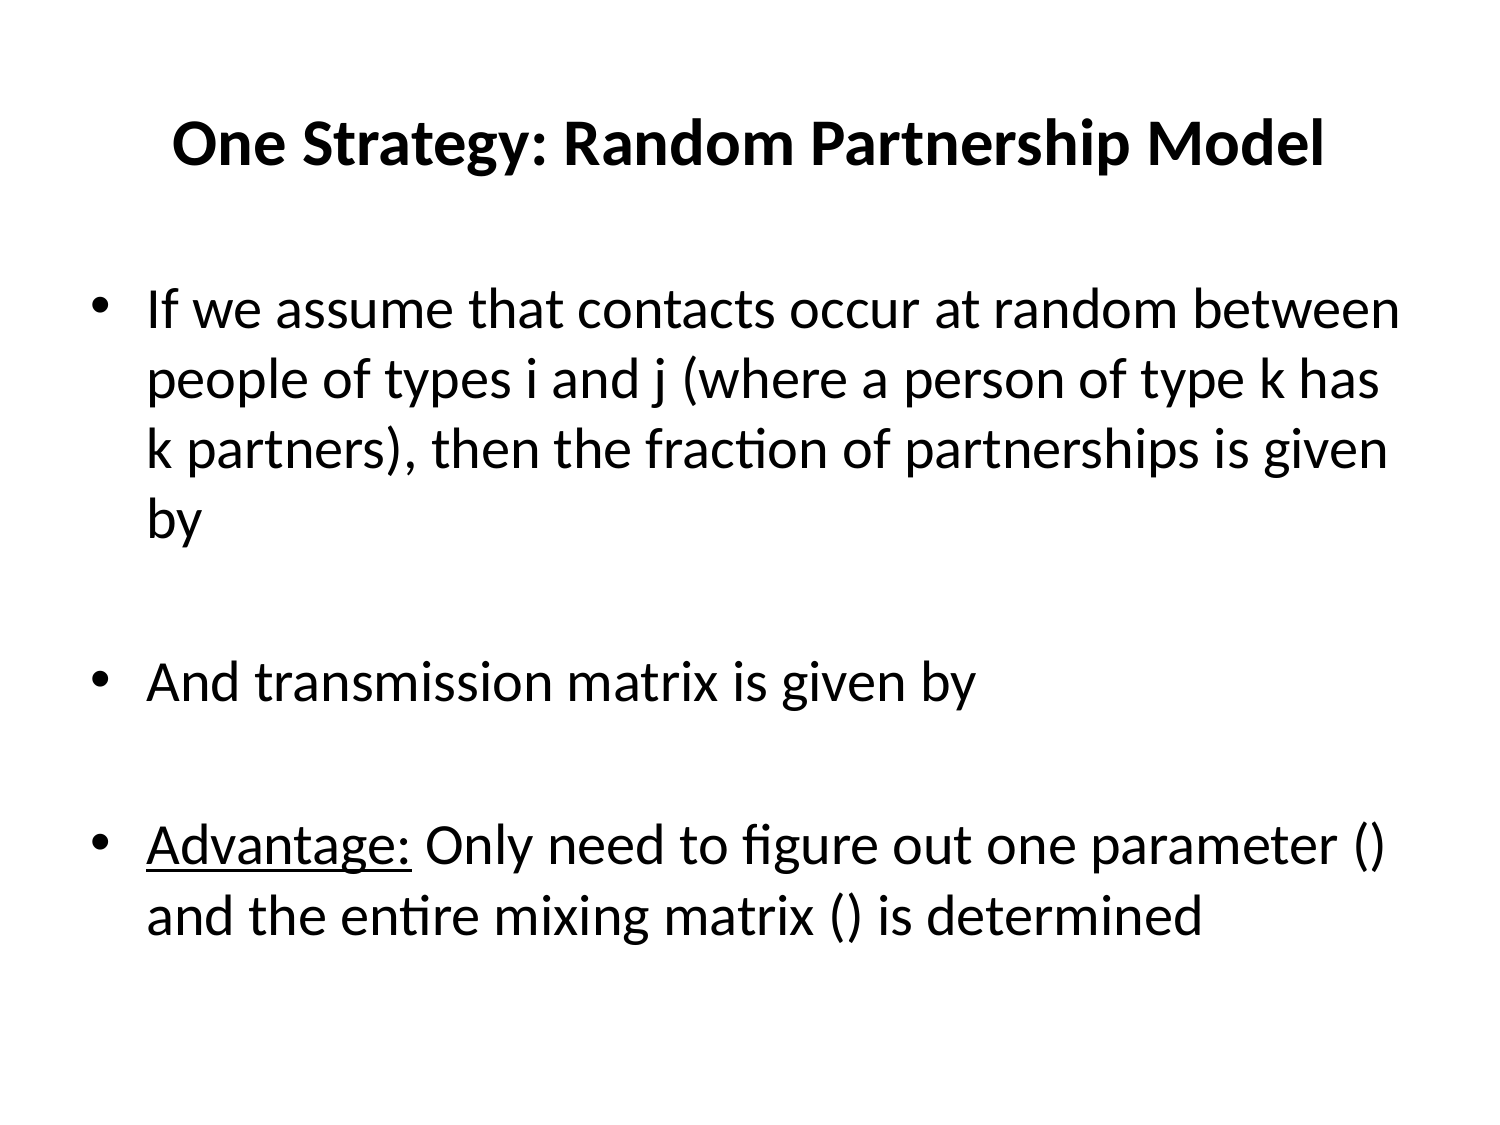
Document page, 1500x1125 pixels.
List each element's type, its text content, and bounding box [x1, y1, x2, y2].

title One Strategy: Random Partnership Model [75, 45, 1425, 233]
